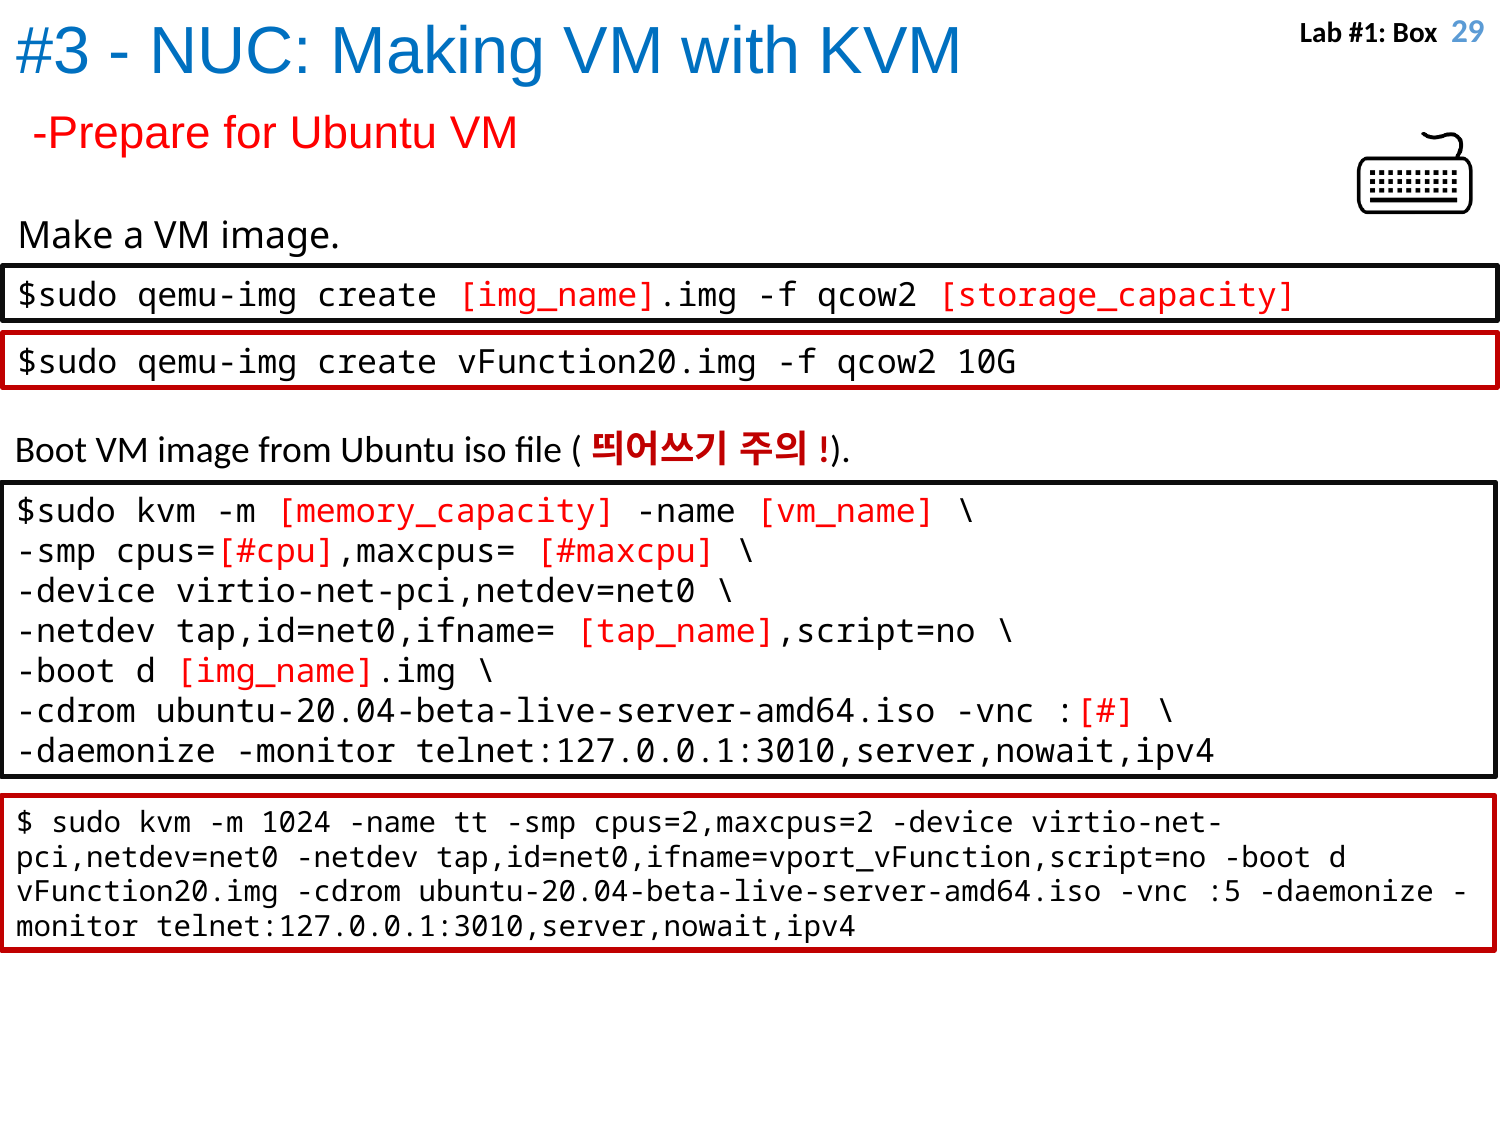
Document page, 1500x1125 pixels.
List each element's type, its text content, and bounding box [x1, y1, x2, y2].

text_box $sudo qemu-img create [img_name].img -f qcow2 [storage_capacity] [2, 265, 1498, 321]
text_box $sudo kvm -m [memory_capacity] -name [vm_name] \ -smp cpus=[#cpu],maxcpus= [#maxcpu] \ -device virtio-net-pci,netdev=net0 \ -netdev tap,id=net0,ifname= [tap_name],script=no \ -boot d [img_name].img \ -cdrom ubuntu-20.04-beta-live-server-amd64.iso -vnc :[#] \ -daemonize -monitor telnet:127.0.0.1:3010,server,nowait,ipv4 [1, 482, 1496, 777]
text_box $ sudo kvm -m 1024 -name tt -smp cpus=2,maxcpus=2 -device virtio-net-pci,netdev=net0 -netdev tap,id=net0,ifname=vport_vFunction,script=no -boot d vFunction20.img -cdrom ubuntu-20.04-beta-live-server-amd64.iso -vnc :5 -daemonize -monitor telnet:127.0.0.1:3010,server,nowait,ipv4 [1, 795, 1495, 951]
text_box #3 - NUC: Making VM with KVM [1, 0, 1210, 95]
text_box -Prepare for Ubuntu VM [17, 94, 534, 165]
text_box Make a VM image. [2, 203, 1208, 264]
text_box $sudo qemu-img create vFunction20.img -f qcow2 10G [2, 332, 1498, 388]
text_box Boot VM image from Ubuntu iso file (띄어쓰기 주의!). [0, 417, 1500, 478]
picture [1327, 89, 1500, 262]
slide_number Lab #1: Box 29 [1210, 0, 1500, 60]
